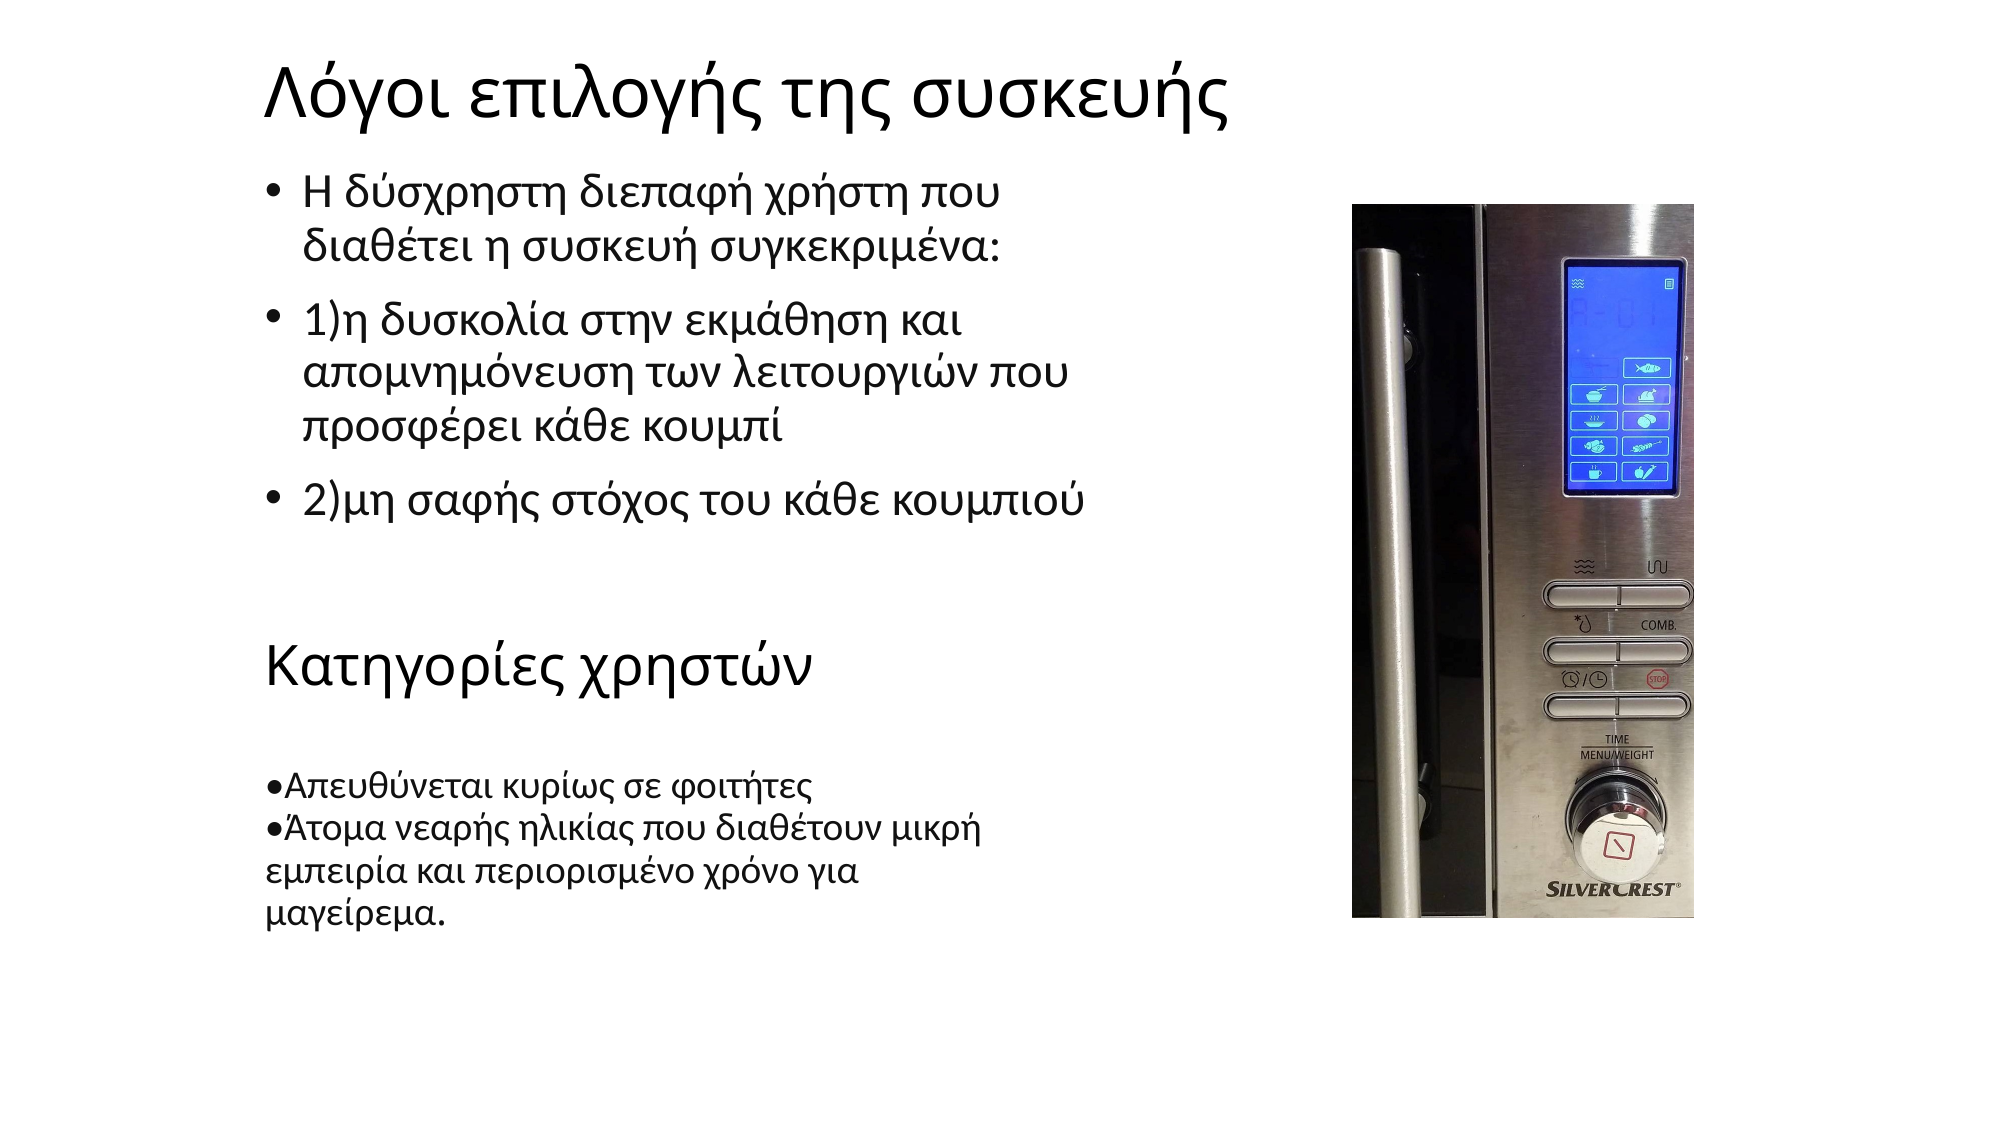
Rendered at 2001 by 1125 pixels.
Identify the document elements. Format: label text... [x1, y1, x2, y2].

picture [1352, 204, 1694, 918]
list Η δύσχρηστη διεπαφή χρήστη που διαθέτει η συσκευή συγκεκριμένα: 1)η δυσκολία στην εκμάθηση και απομνημόνευση των λειτουργιών που προσφέρει κάθε κουμπί 2)μη σαφής στόχος του κάθε κουμπιού [249, 157, 1169, 1057]
title Λόγοι επιλογής της συσκευής [249, 41, 1600, 143]
text_box Κατηγορίες χρηστών •Απευθύνεται κυρίως σε φοιτήτες •Άτομα νεαρής ηλικίας που διαθέτουν μικρή εμπειρία και περιορισμένο χρόνο για μαγείρεμα. [249, 628, 1055, 986]
